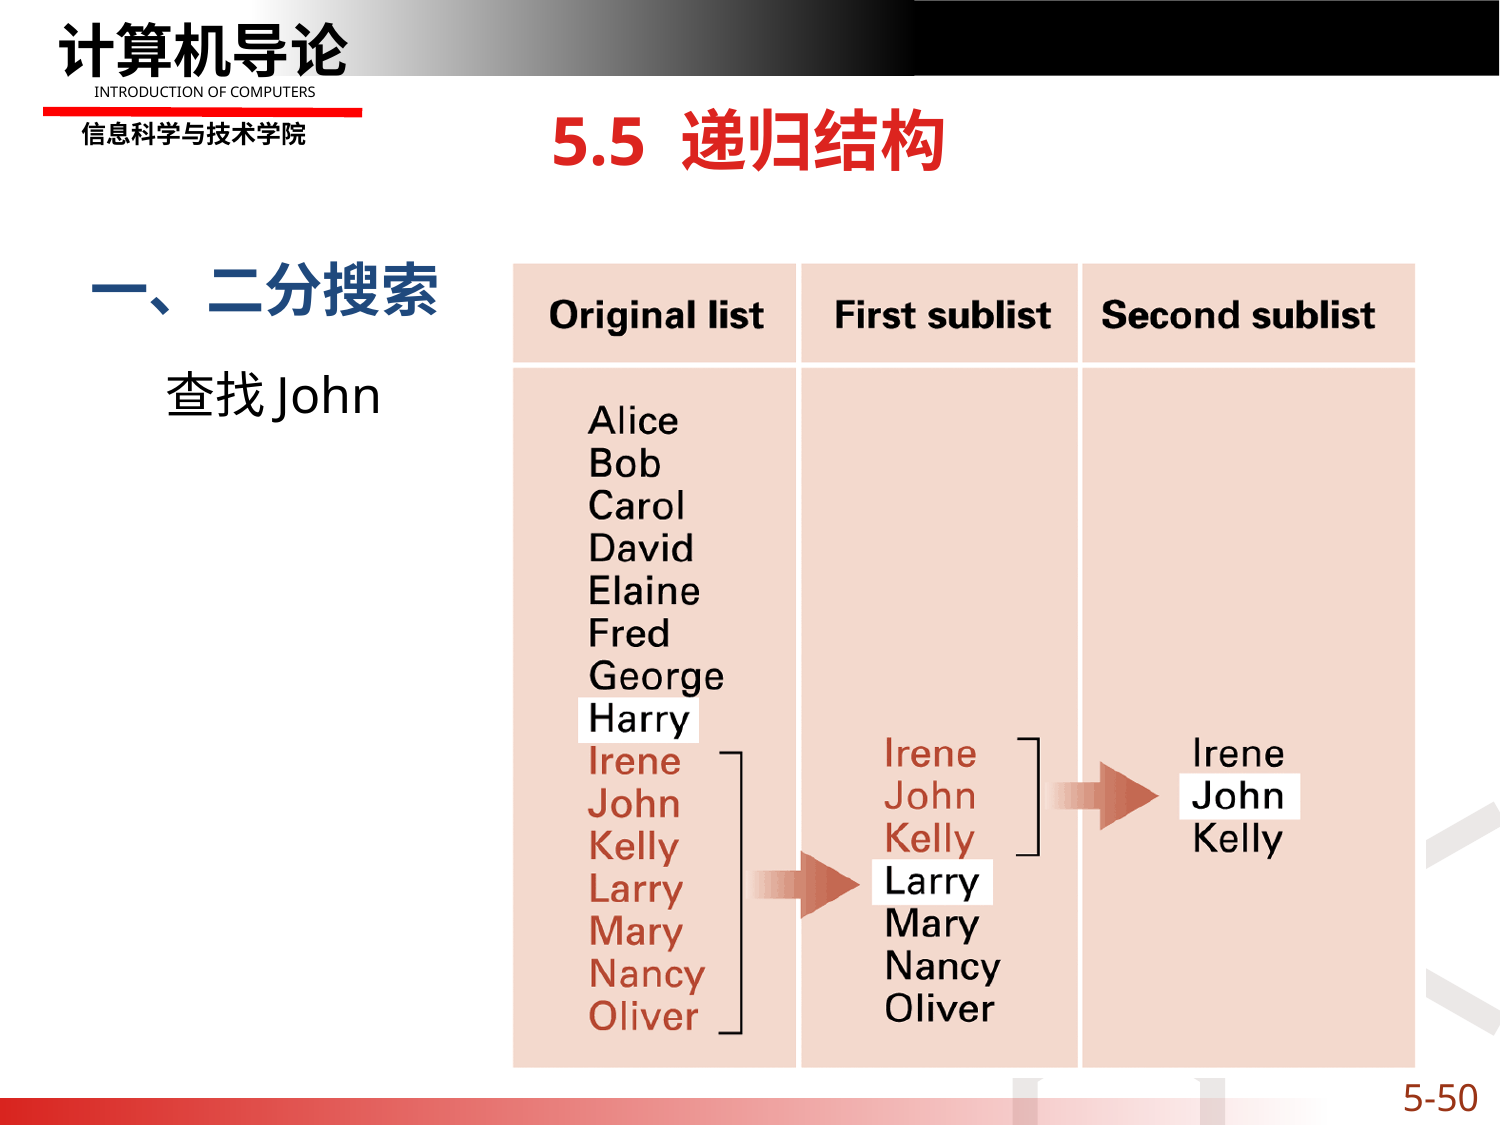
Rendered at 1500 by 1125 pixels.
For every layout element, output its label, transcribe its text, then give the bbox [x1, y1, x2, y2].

slide_number 5-50 [1316, 1069, 1495, 1125]
picture [503, 253, 1426, 1079]
list 一、二分搜索 查找John [75, 210, 1425, 1005]
title 5.5 递归结构 [75, 89, 1424, 188]
